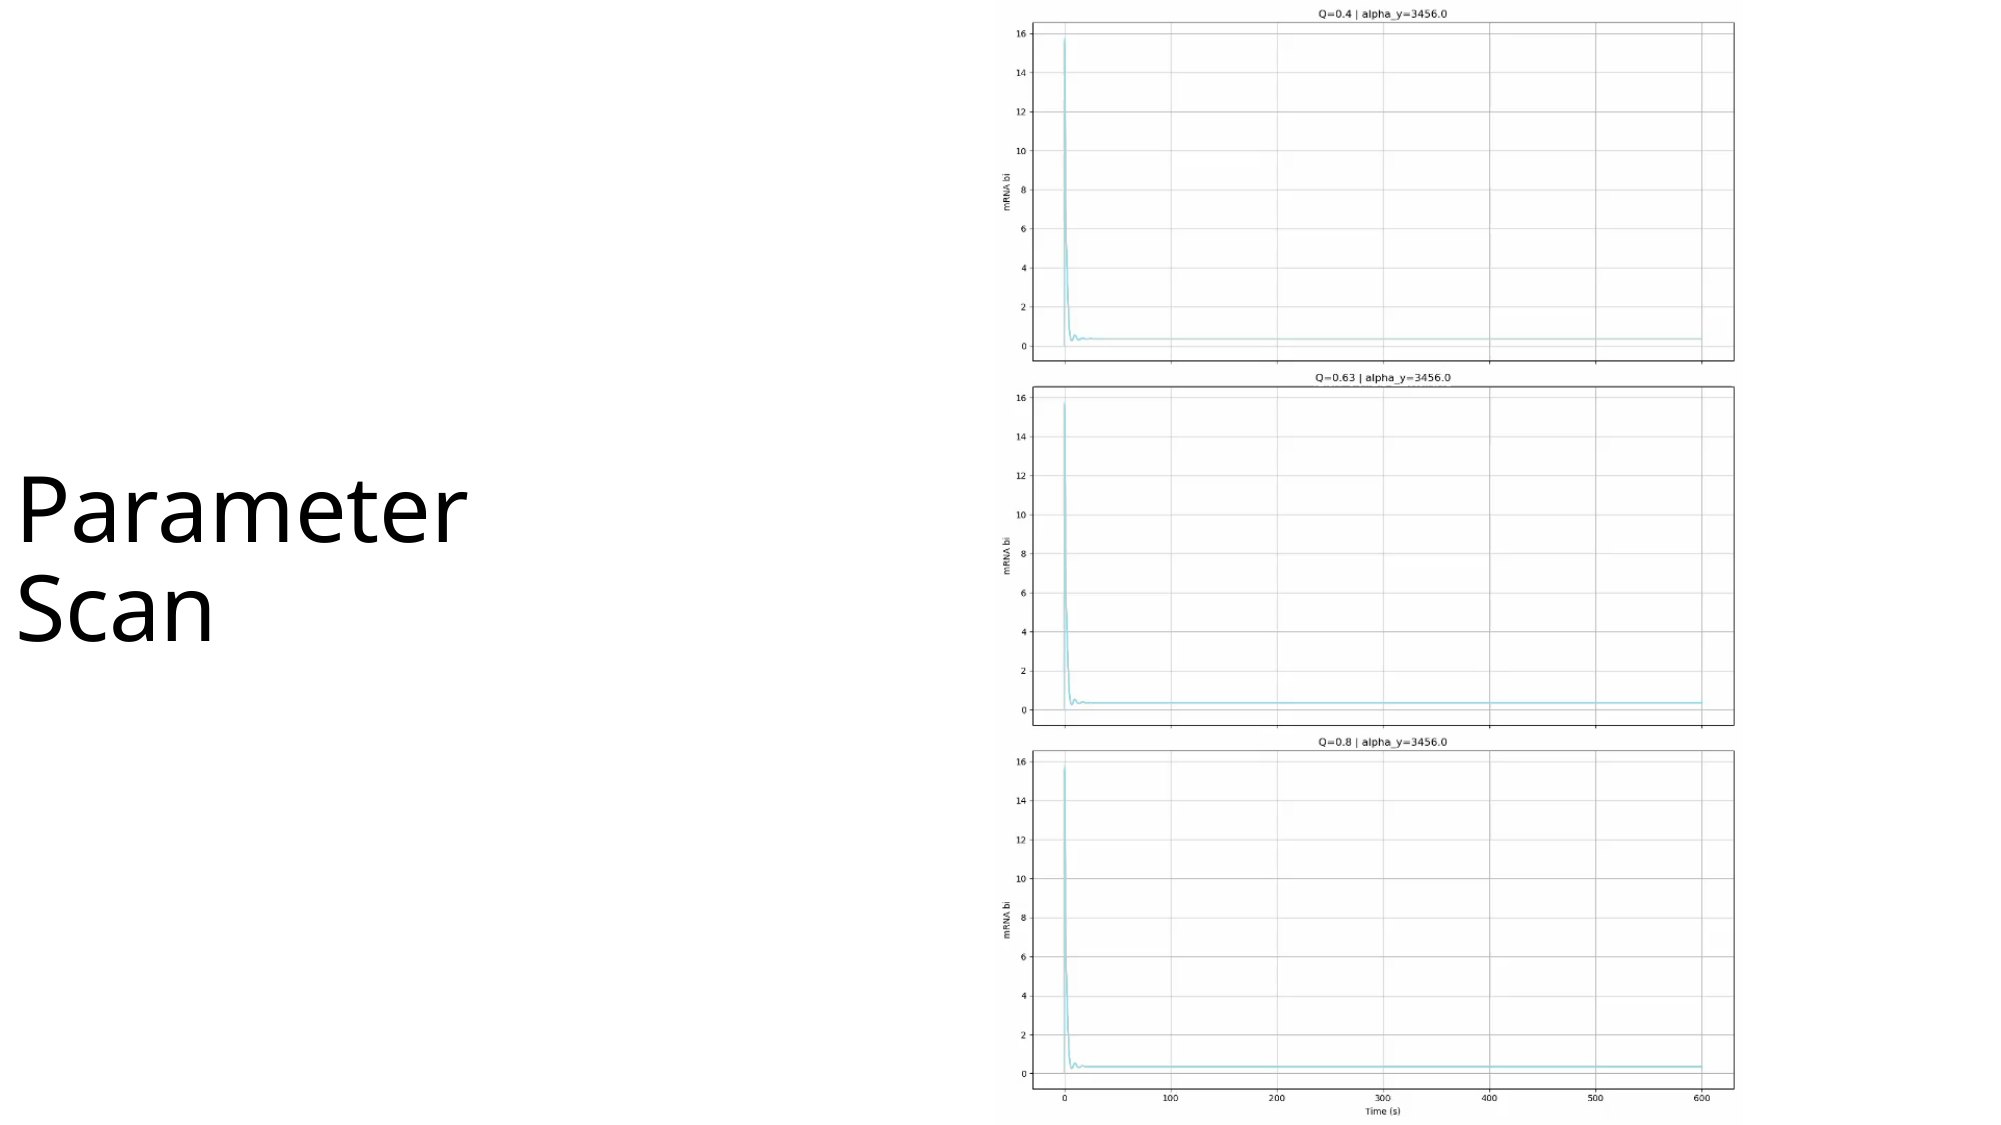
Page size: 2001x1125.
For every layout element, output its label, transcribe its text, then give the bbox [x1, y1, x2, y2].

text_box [993, 0, 1745, 1125]
title Parameter Scan [0, 431, 646, 694]
